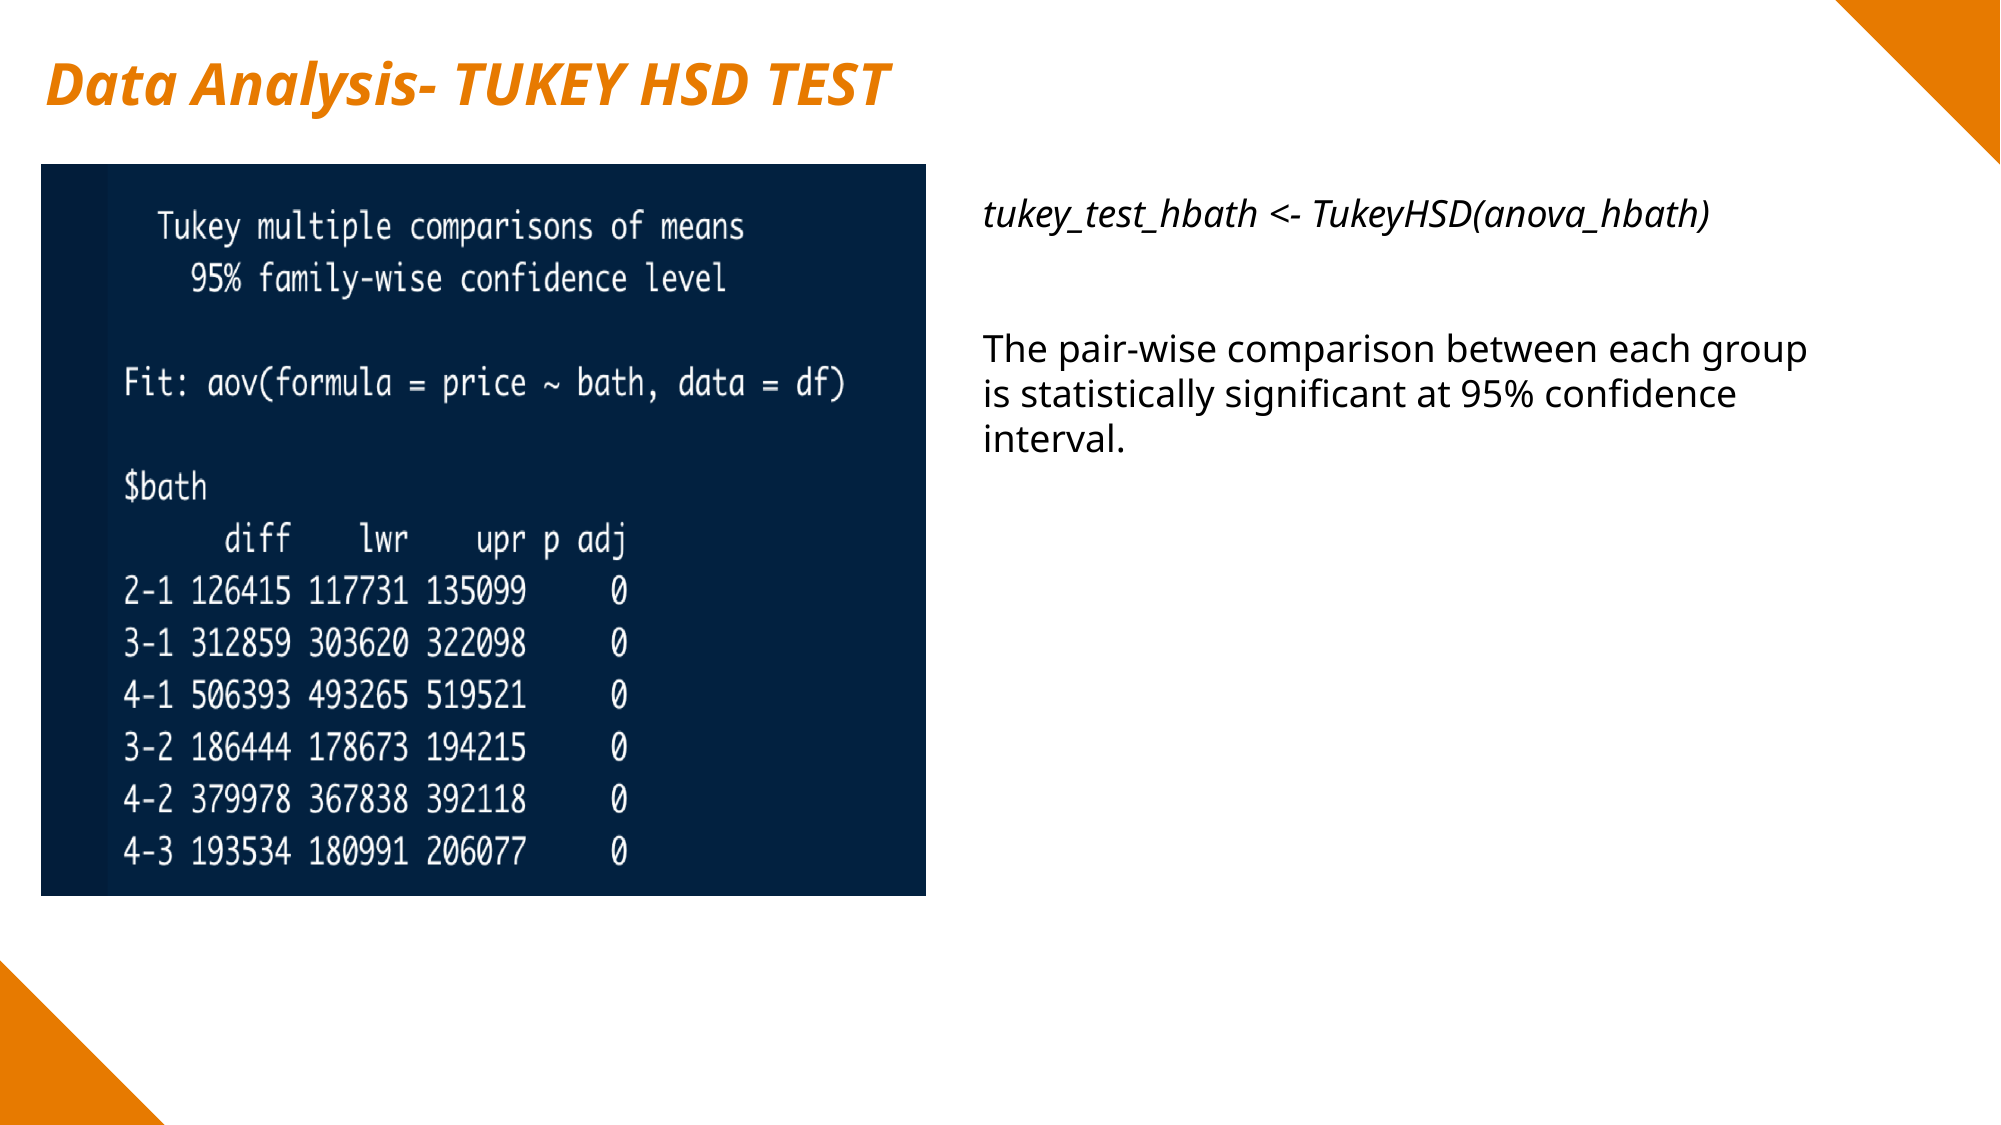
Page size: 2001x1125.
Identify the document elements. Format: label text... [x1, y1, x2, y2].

text_box [1833, 0, 2000, 167]
text_box tukey_test_hbath <- TukeyHSD(anova_hbath) The pair-wise comparison between each group is statistically significant at 95% confidence interval. [968, 183, 1852, 468]
text_box [0, 958, 167, 1125]
picture [41, 164, 926, 896]
text_box Data Analysis- TUKEY HSD TEST [30, 39, 1058, 125]
